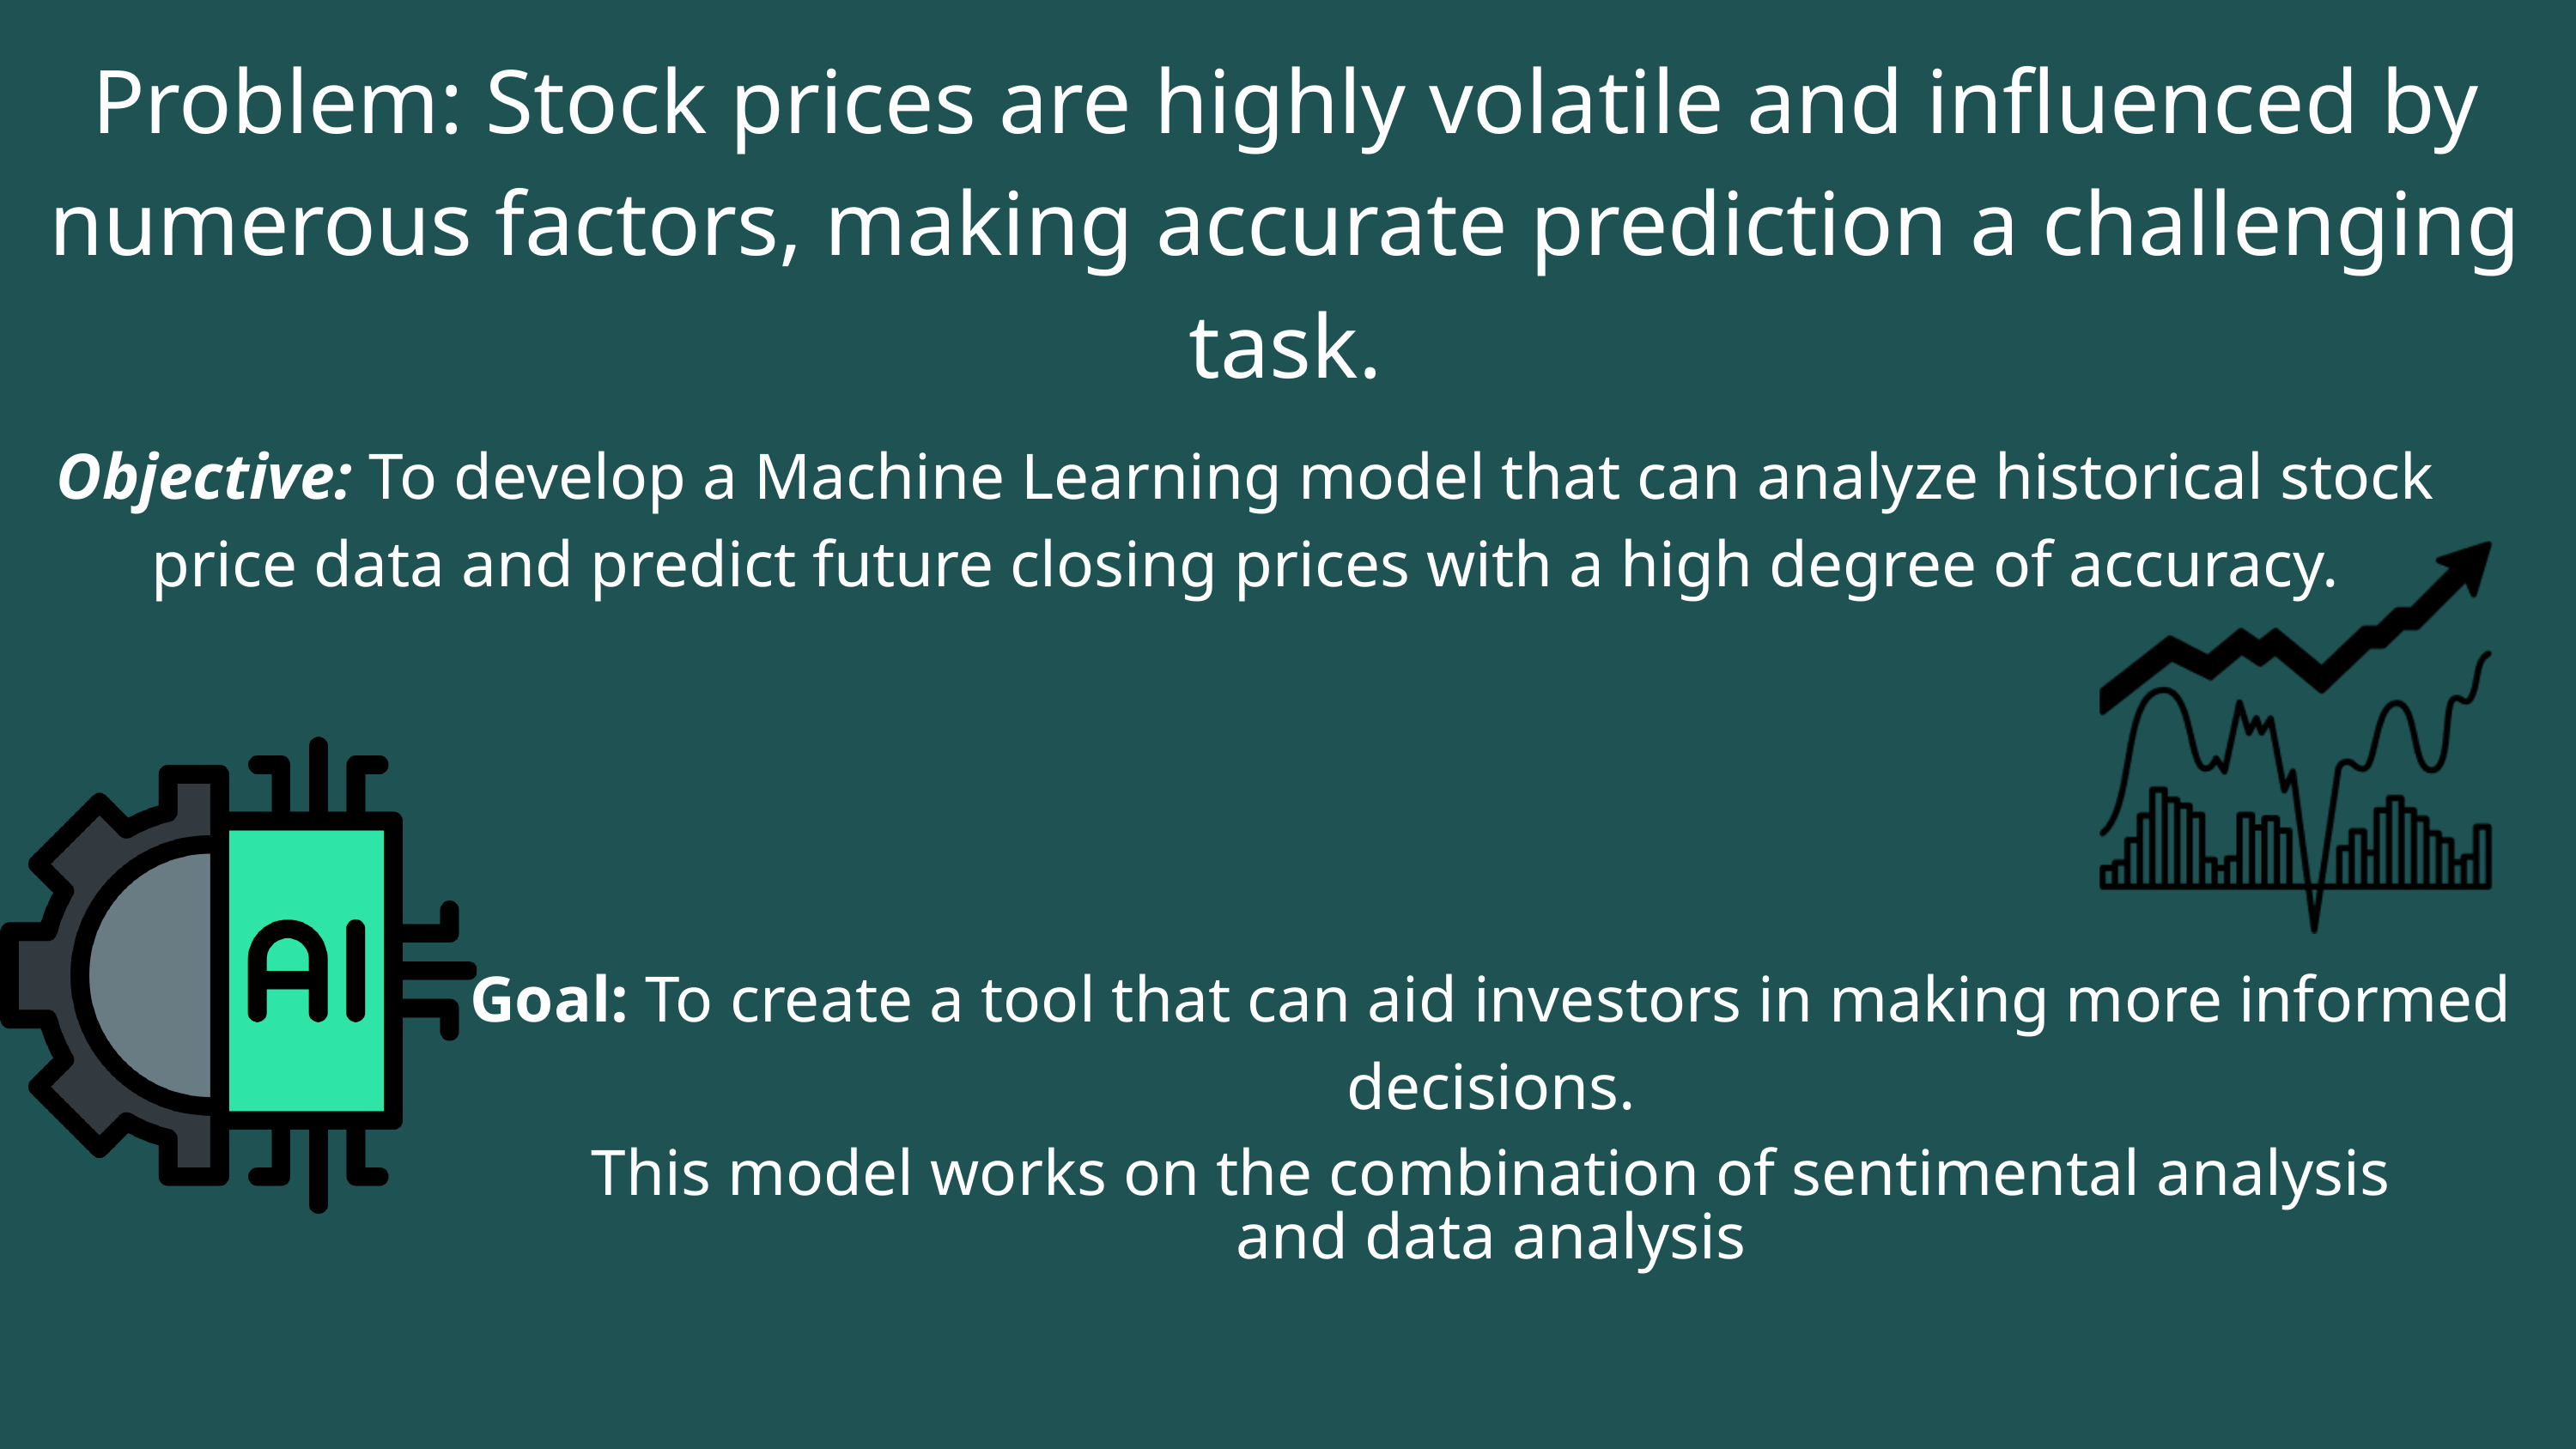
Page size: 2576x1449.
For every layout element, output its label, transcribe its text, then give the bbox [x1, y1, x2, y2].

text_box [2099, 600, 2493, 858]
text_box [0, 737, 477, 1214]
text_box Problem: Stock prices are highly volatile and influenced by numerous factors, making accurate prediction a challenging task. [0, 27, 2576, 519]
text_box This model works on the combination of sentimental analysis and data analysis [545, 1144, 2437, 1271]
text_box Objective: To develop a Machine Learning model that can analyze historical stock price data and predict future closing prices with a high degree of accuracy. [0, 423, 2493, 600]
text_box Goal: To create a tool that can aid investors in making more informed decisions. [406, 858, 2576, 1210]
